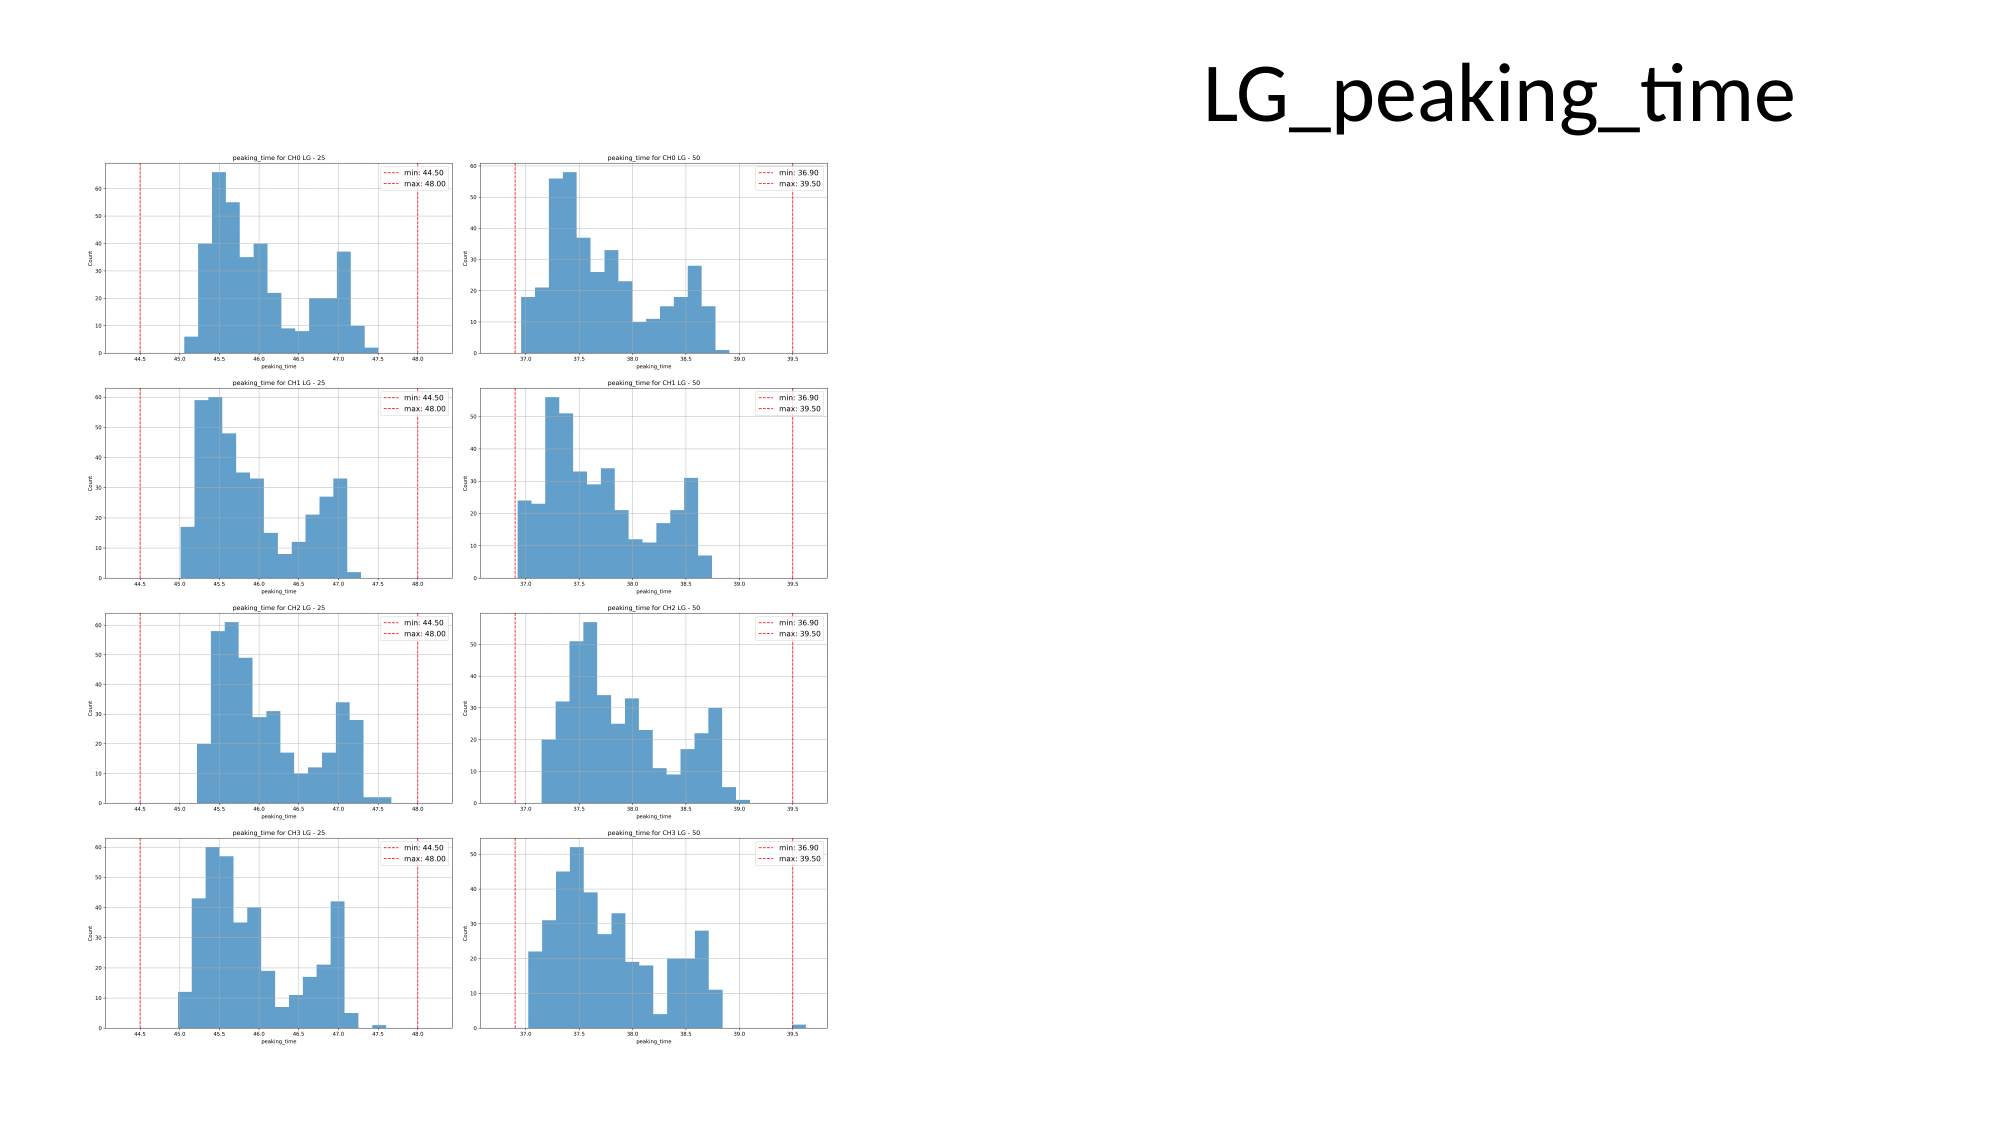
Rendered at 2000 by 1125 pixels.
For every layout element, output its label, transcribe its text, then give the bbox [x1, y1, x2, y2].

picture [82, 149, 833, 1051]
text_box LG_peaking_time [1188, 29, 1812, 146]
